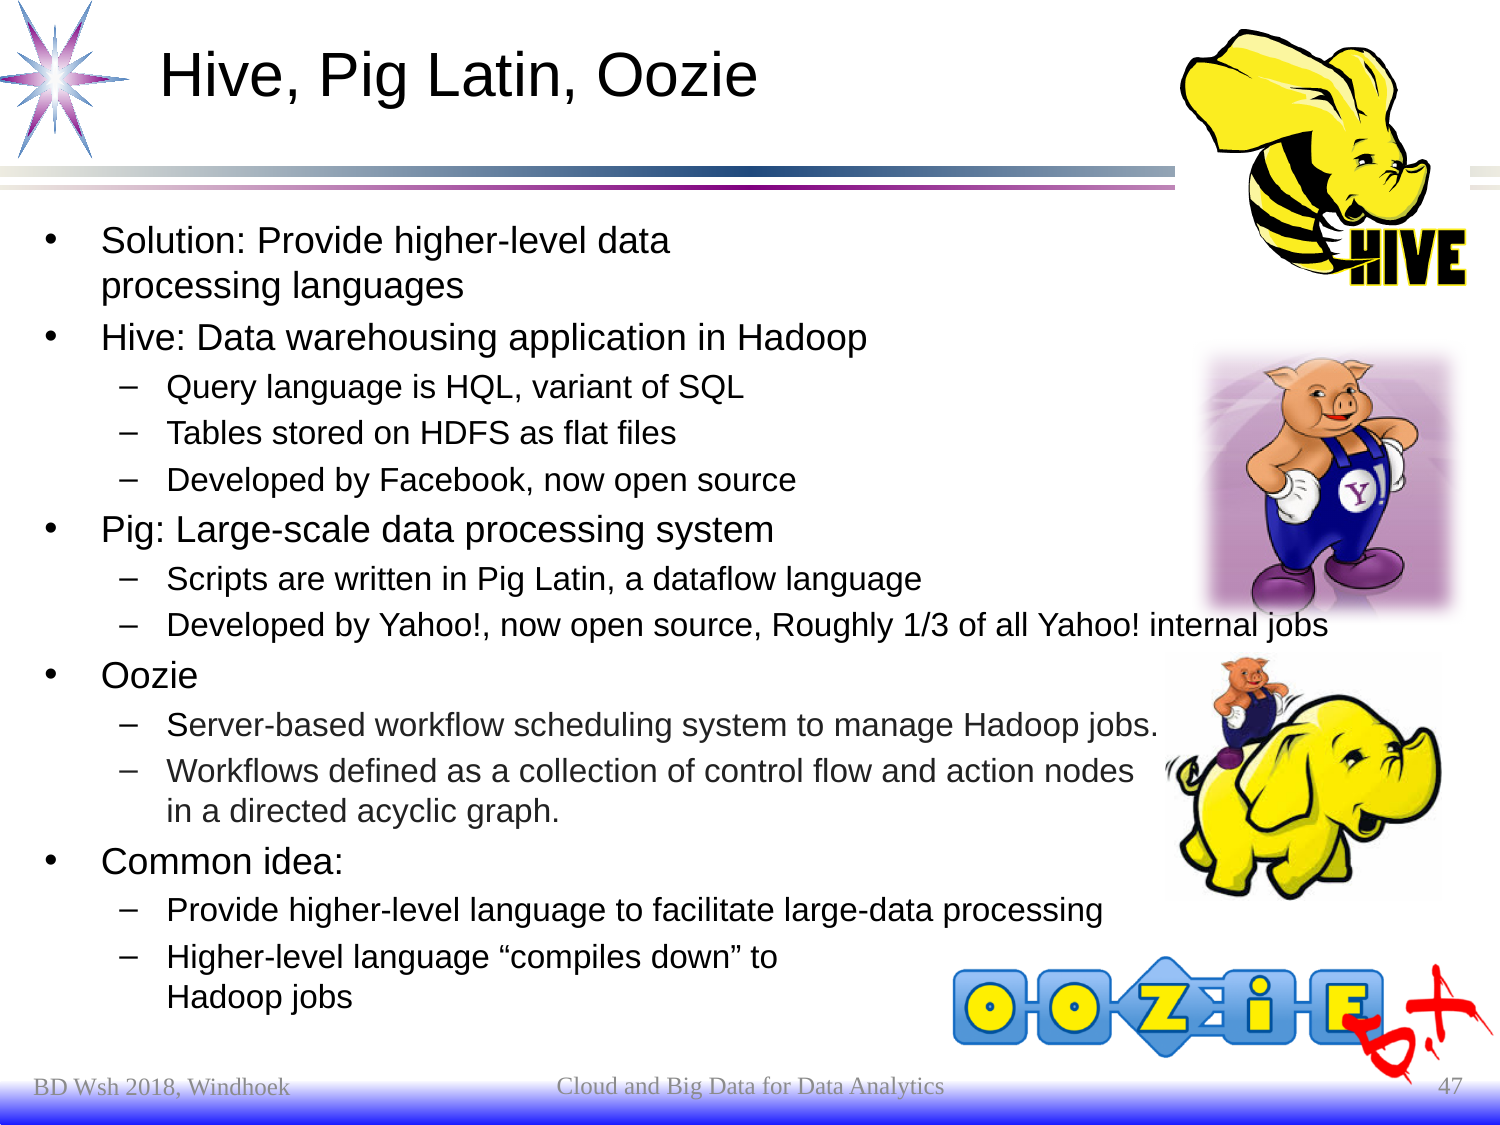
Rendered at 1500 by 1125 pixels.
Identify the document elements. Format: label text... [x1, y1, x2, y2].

title Hive, Pig Latin, Oozie [147, 16, 1425, 127]
picture [1174, 26, 1470, 291]
footer Cloud and Big Data for Data Analytics [513, 1063, 943, 1106]
picture [948, 926, 1499, 1120]
slide_number BD Wsh 2018, Windhoek [18, 1064, 390, 1106]
picture [1165, 651, 1442, 901]
list Solution: Provide higher-level data processing languages Hive: Data warehousing application in Hadoop Query language is HQL, variant of SQL Tables stored on HDFS as flat files Developed by Facebook, now open source Pig: Large-scale data processing system Scripts are written in Pig Latin, a dataflow language Developed by Yahoo!, now open source, Roughly 1/3 of all Yahoo! internal jobs Oozie Server-based workflow scheduling system to manage Hadoop jobs. Workflows defined as a collection of control flow and action nodes in a directed acyclic graph. Common idea: Provide higher-level language to facilitate large-data processing Higher-level language “compiles down” to Hadoop jobs [29, 208, 1471, 1035]
picture [1191, 337, 1468, 626]
